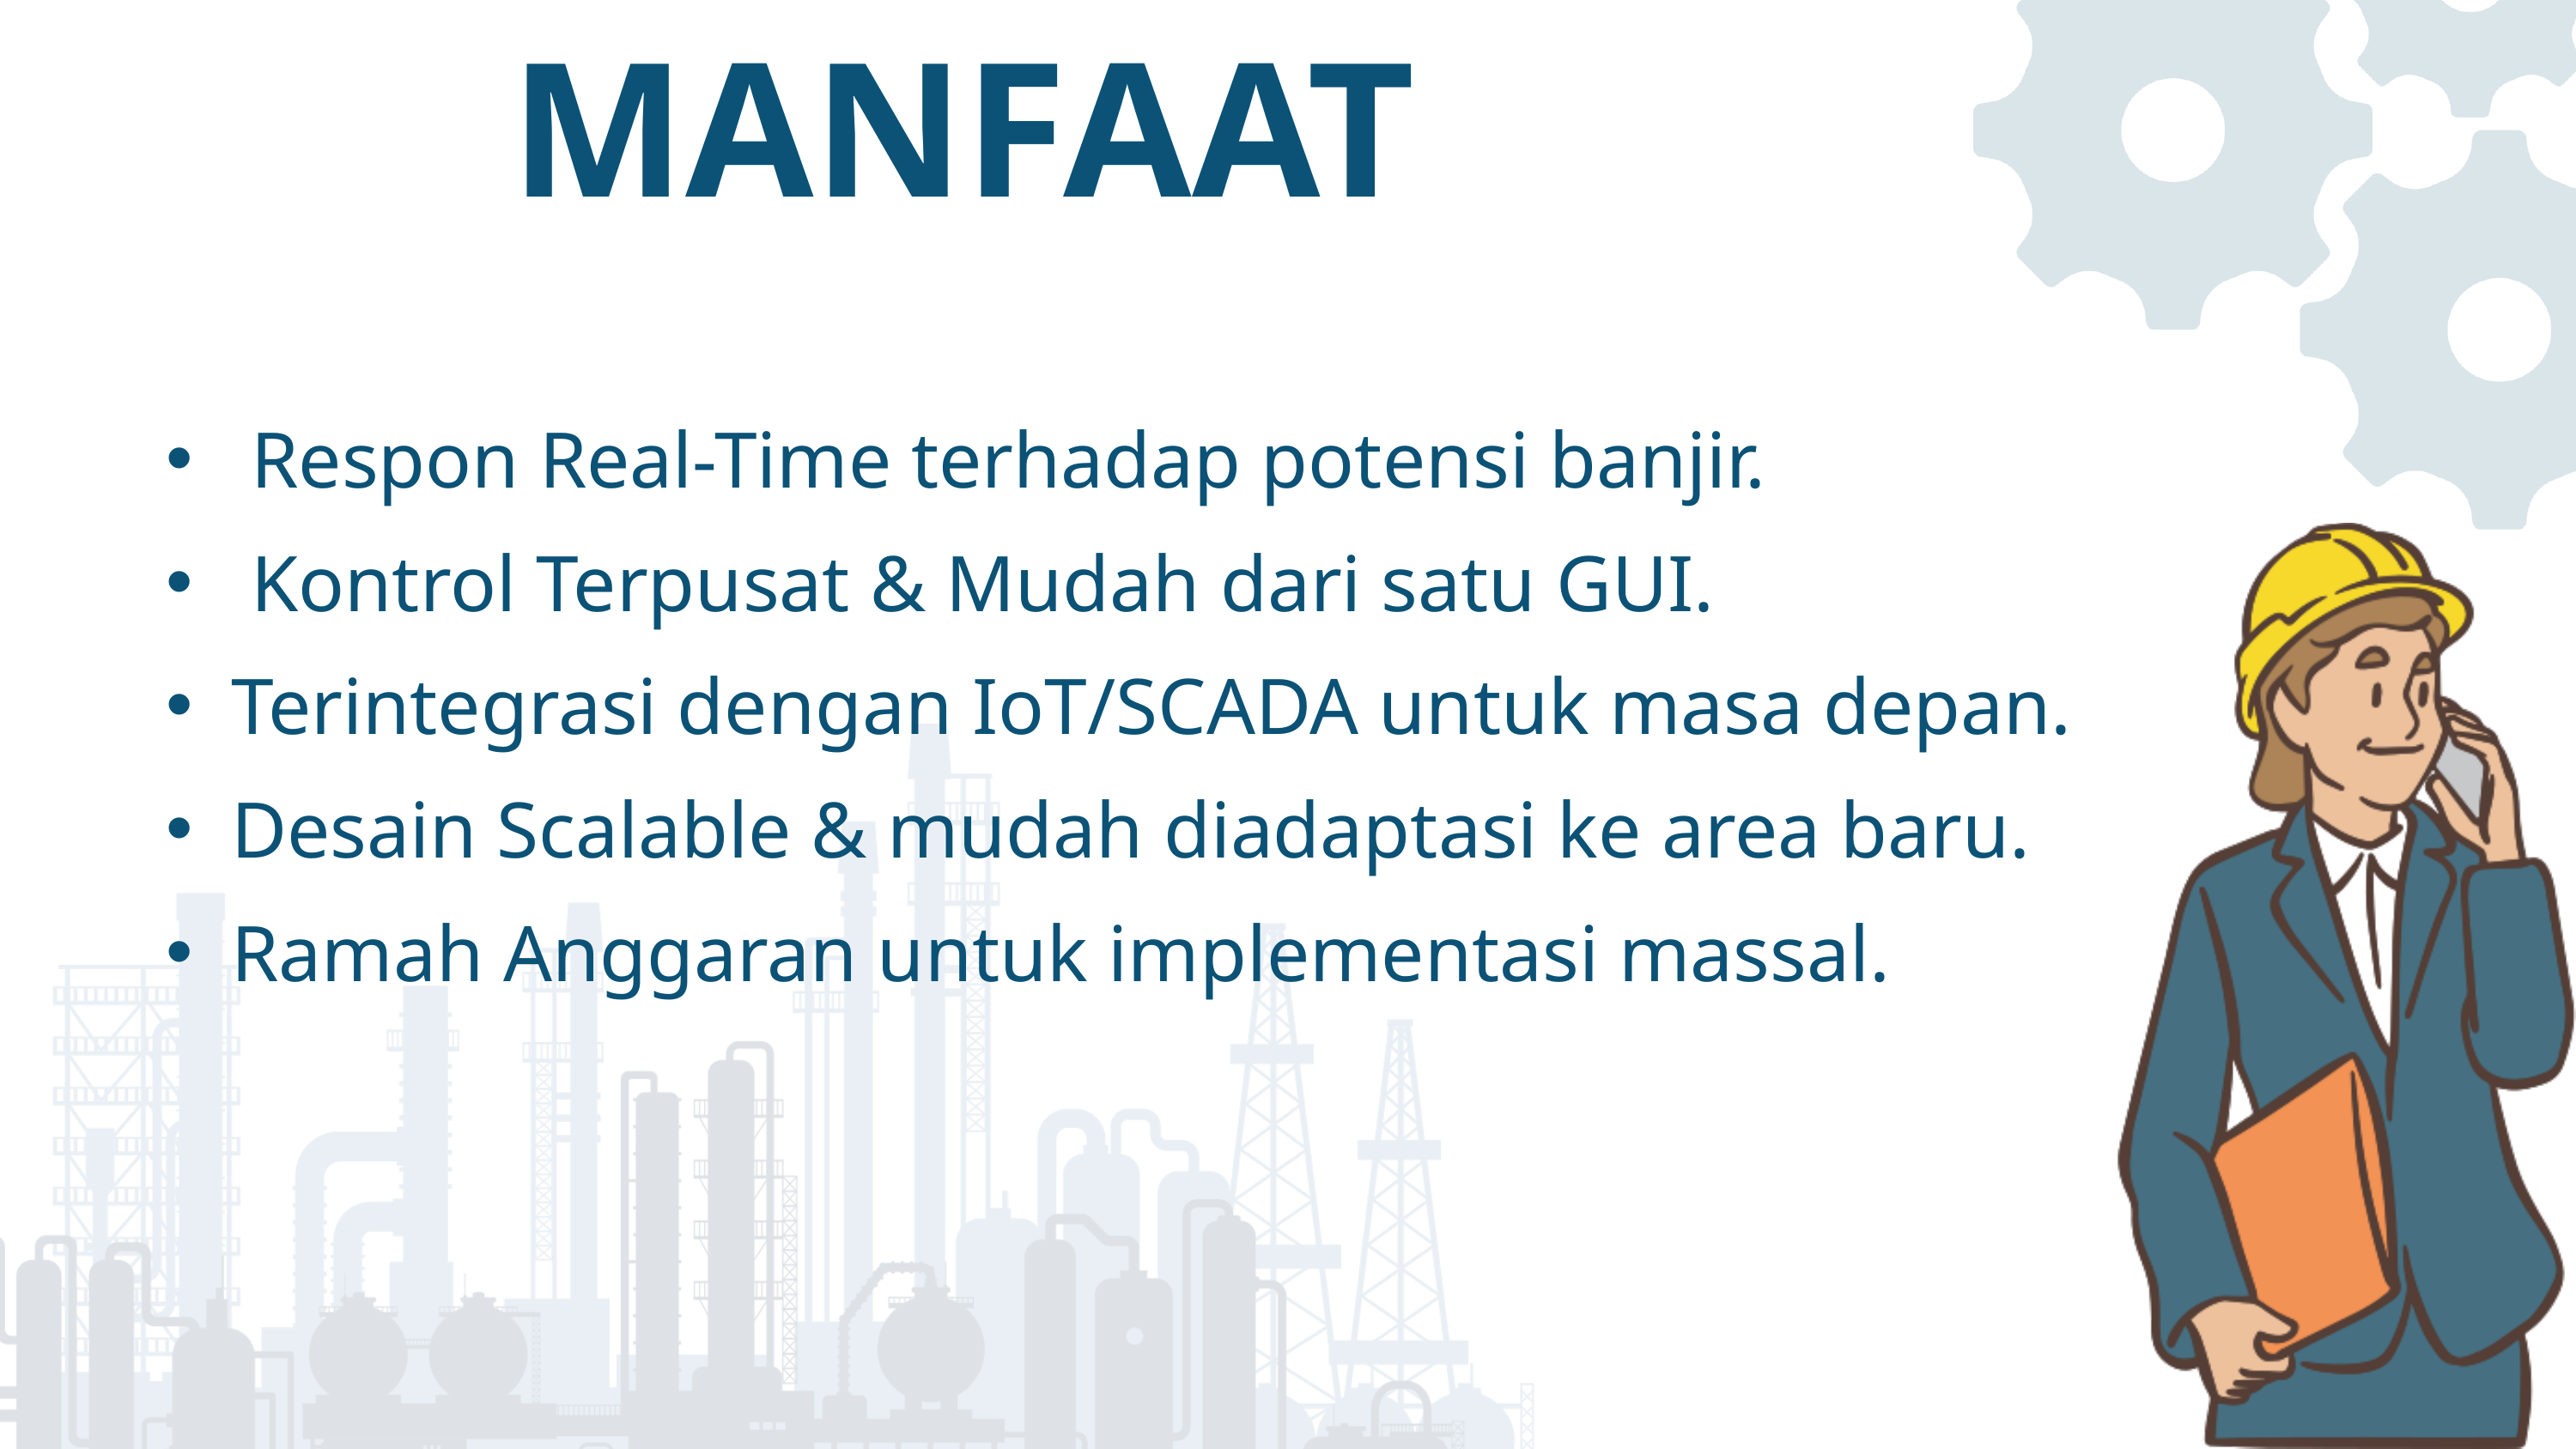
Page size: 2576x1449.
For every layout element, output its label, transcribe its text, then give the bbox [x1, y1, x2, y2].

text_box Respon Real-Time terhadap potensi banjir. Kontrol Terpusat & Mudah dari satu GUI. Terintegrasi dengan IoT/SCADA untuk masa depan. Desain Scalable & mudah diadaptasi ke area baru. Ramah Anggaran untuk implementasi massal. [100, 379, 2212, 1120]
text_box [2117, 523, 2576, 1449]
text_box [0, 724, 1545, 1449]
text_box MANFAAT [313, 44, 1613, 234]
text_box [1973, 0, 2576, 523]
